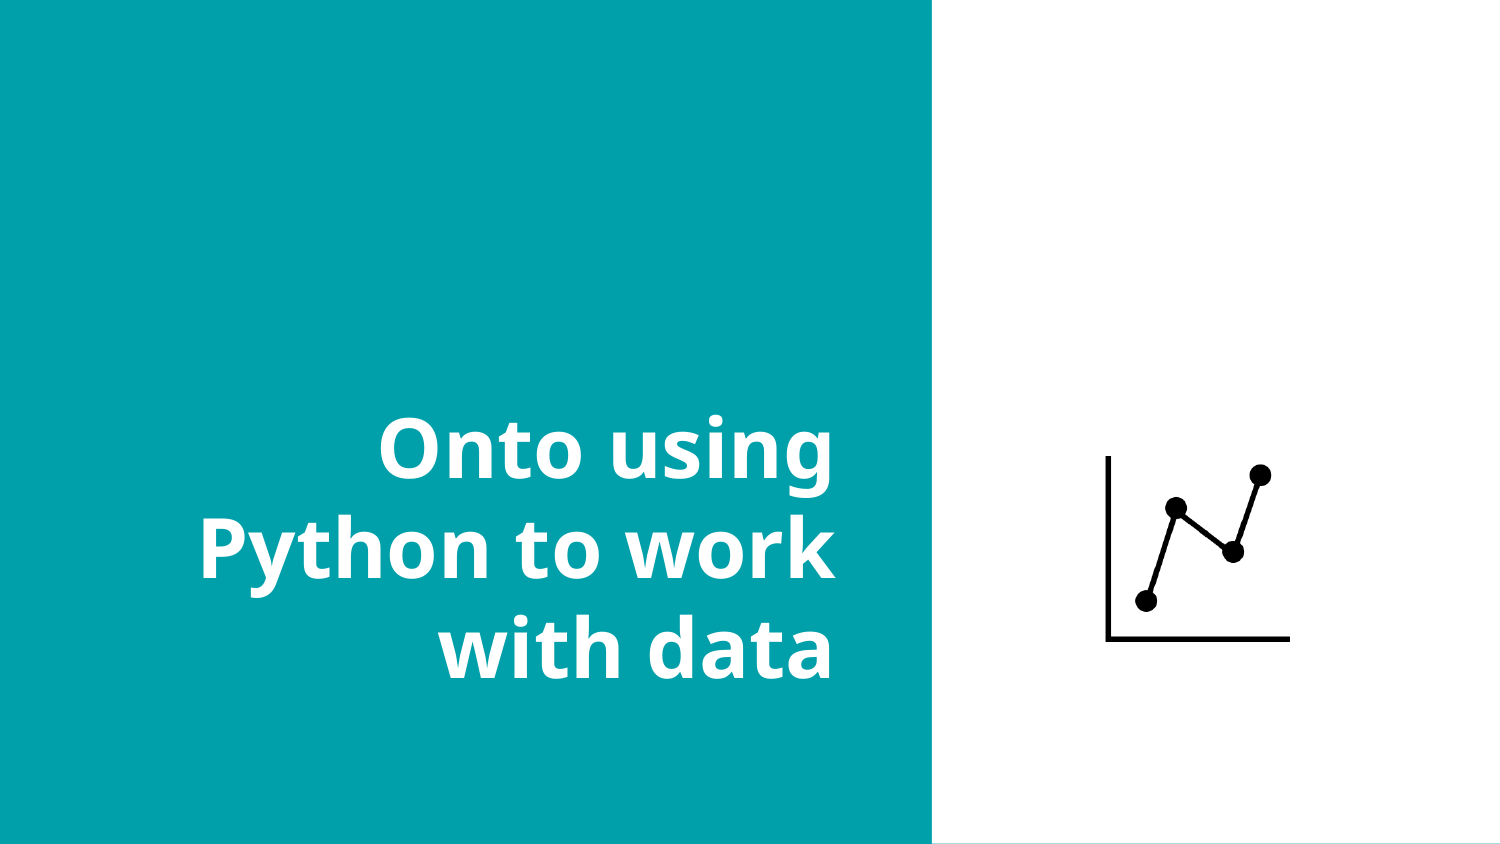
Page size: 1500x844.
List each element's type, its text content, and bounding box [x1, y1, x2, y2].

title Onto using Python to work with data [112, 475, 852, 711]
picture [1067, 415, 1329, 677]
